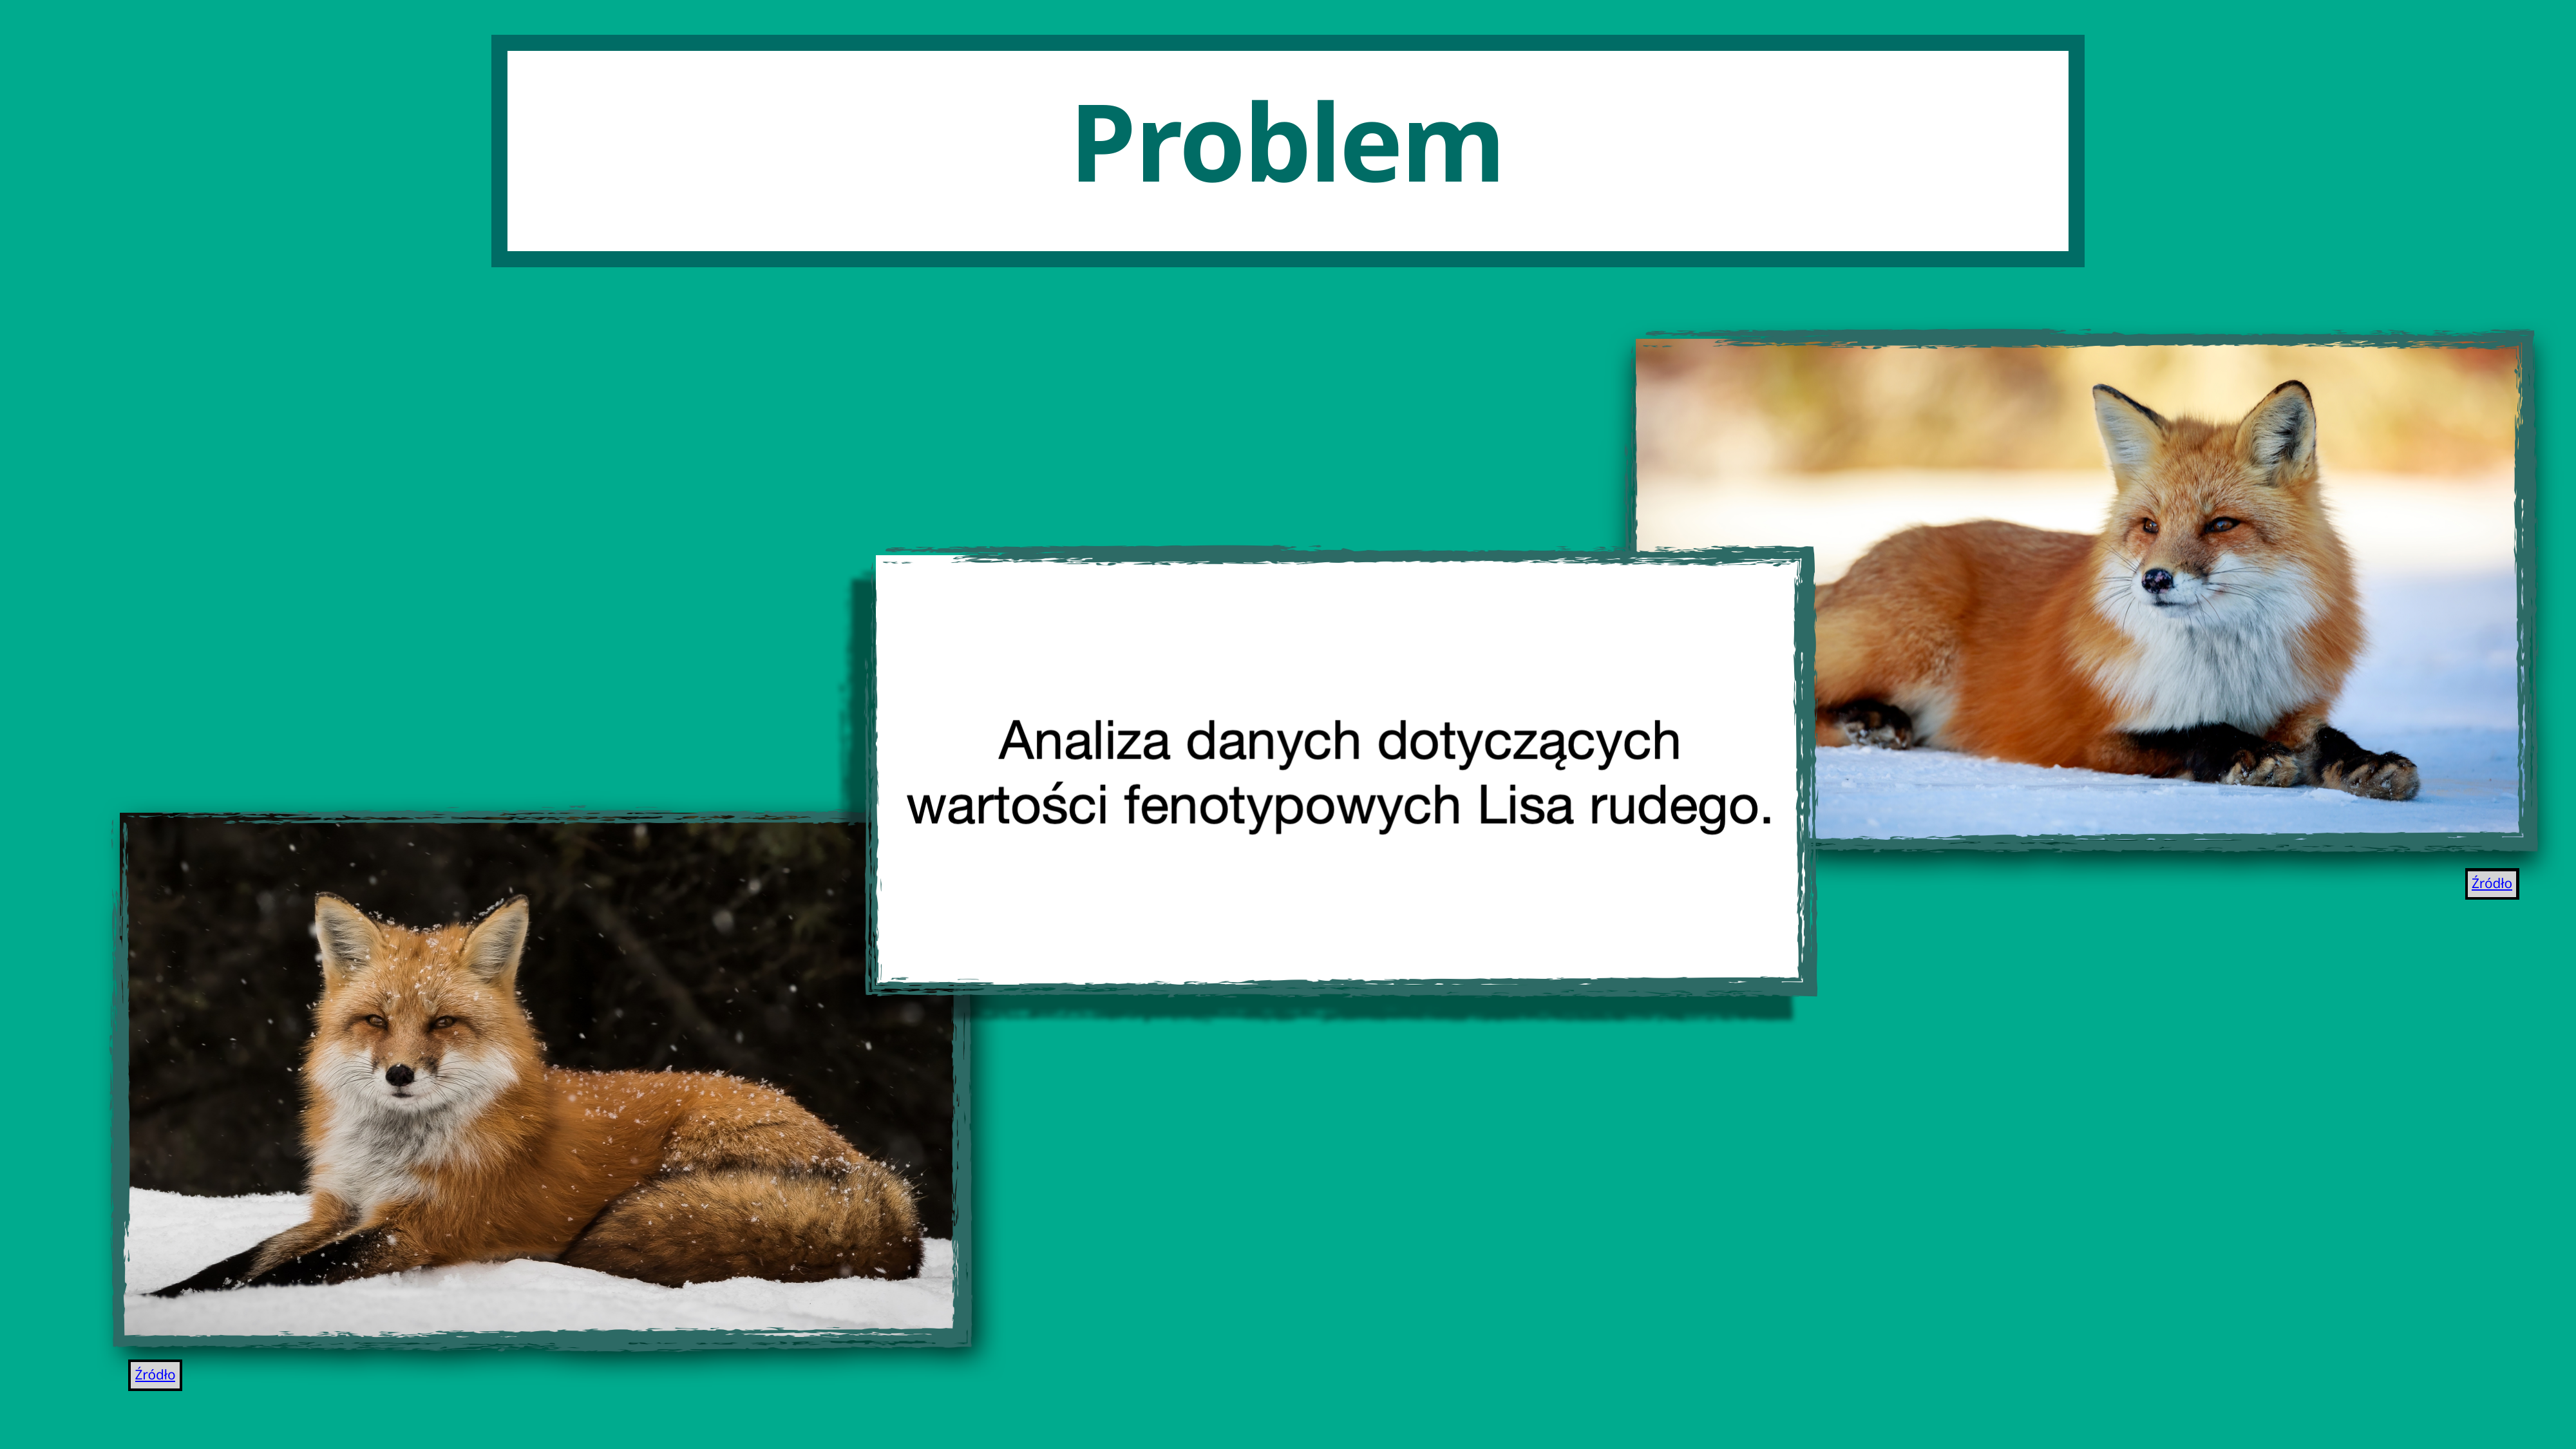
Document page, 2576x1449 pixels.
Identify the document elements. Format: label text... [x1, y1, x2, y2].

text_box Źródło [2466, 869, 2518, 899]
text_box Źródło [129, 1361, 181, 1390]
title Problem [498, 43, 2078, 260]
picture [106, 325, 2539, 1354]
